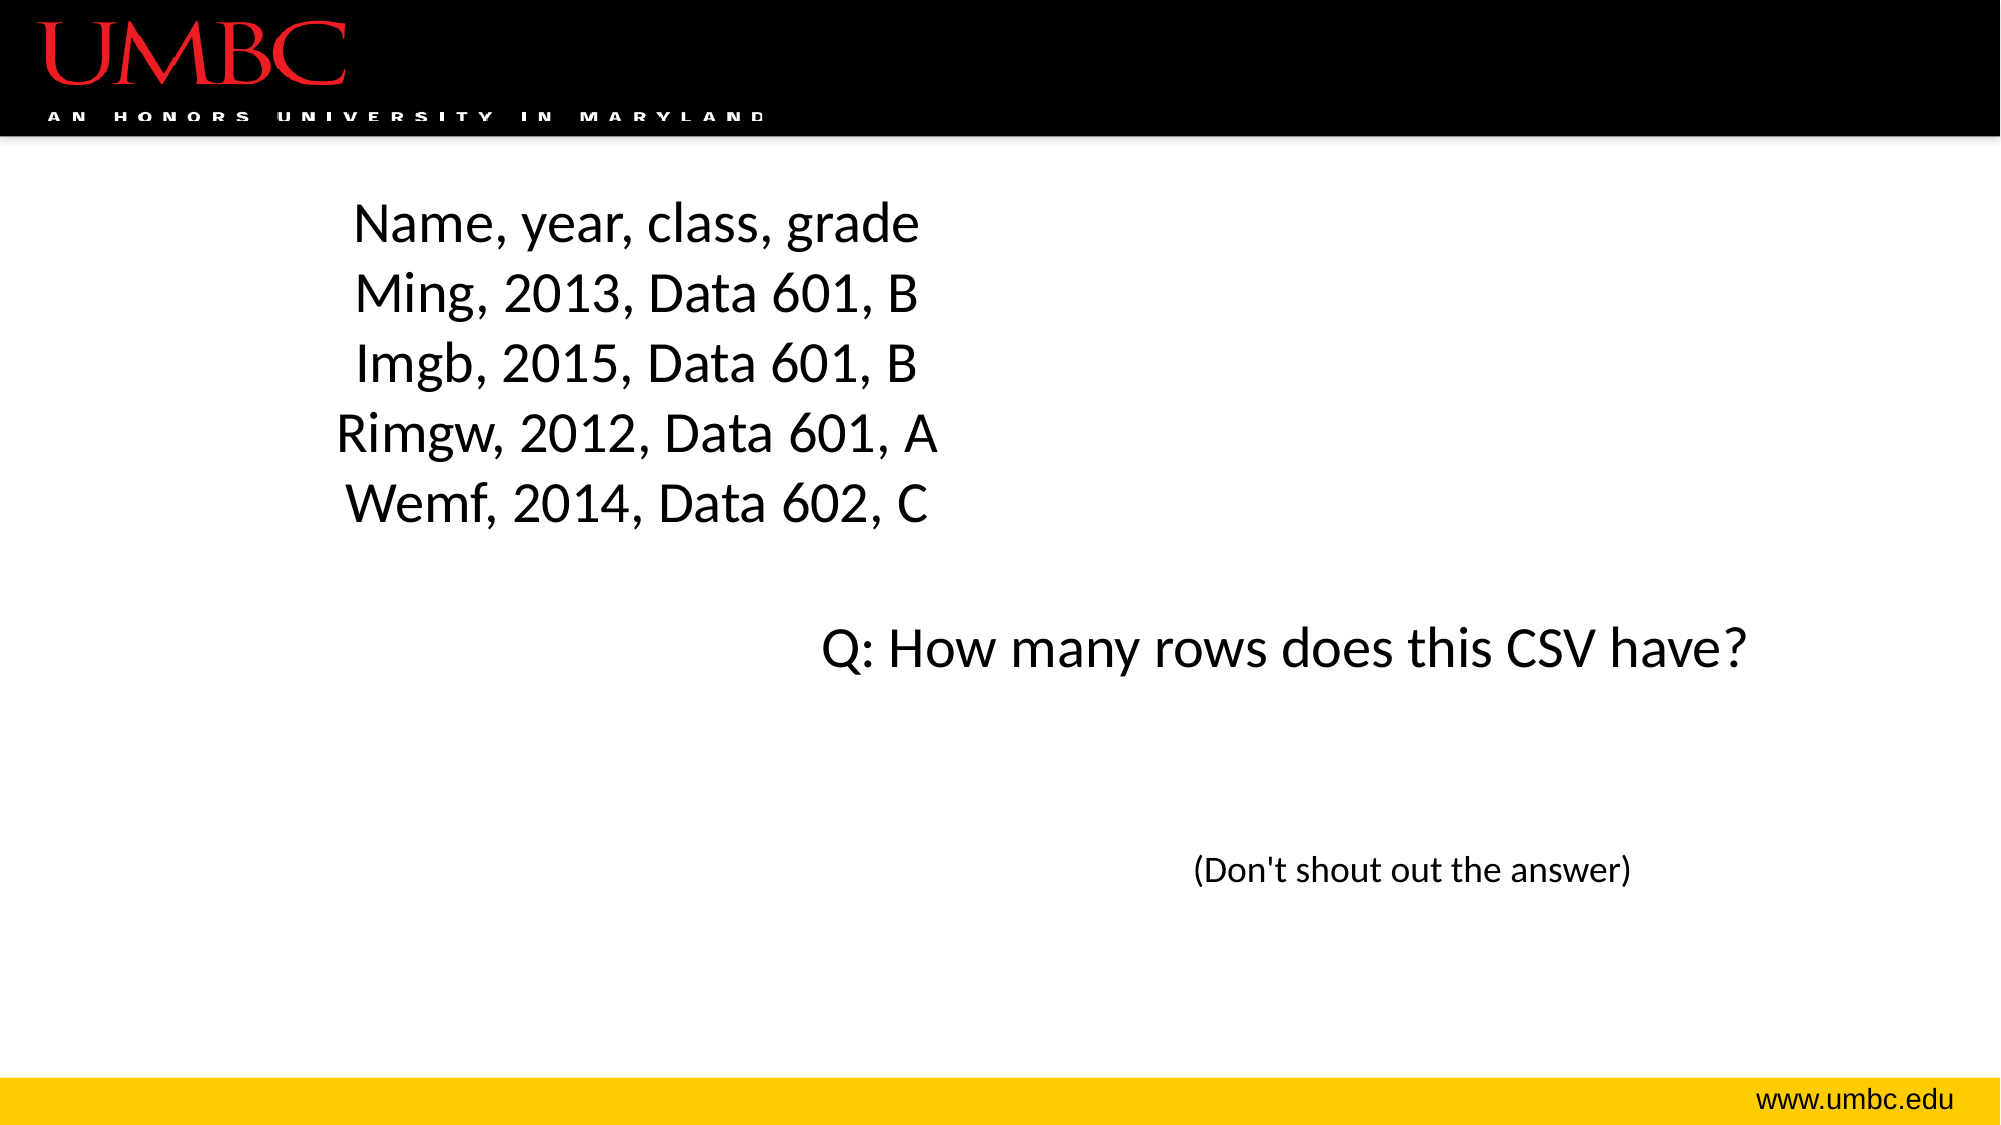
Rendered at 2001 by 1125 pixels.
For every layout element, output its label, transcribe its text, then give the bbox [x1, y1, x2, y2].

text_box Q: How many rows does this CSV have? [777, 601, 1794, 687]
text_box (Don't shout out the answer) [1126, 837, 1700, 898]
text_box Name, year, class, grade Ming, 2013, Data 601, B Imgb, 2015, Data 601, B Rimgw, 2012, Data 601, A Wemf, 2014, Data 602, C [274, 176, 1000, 542]
